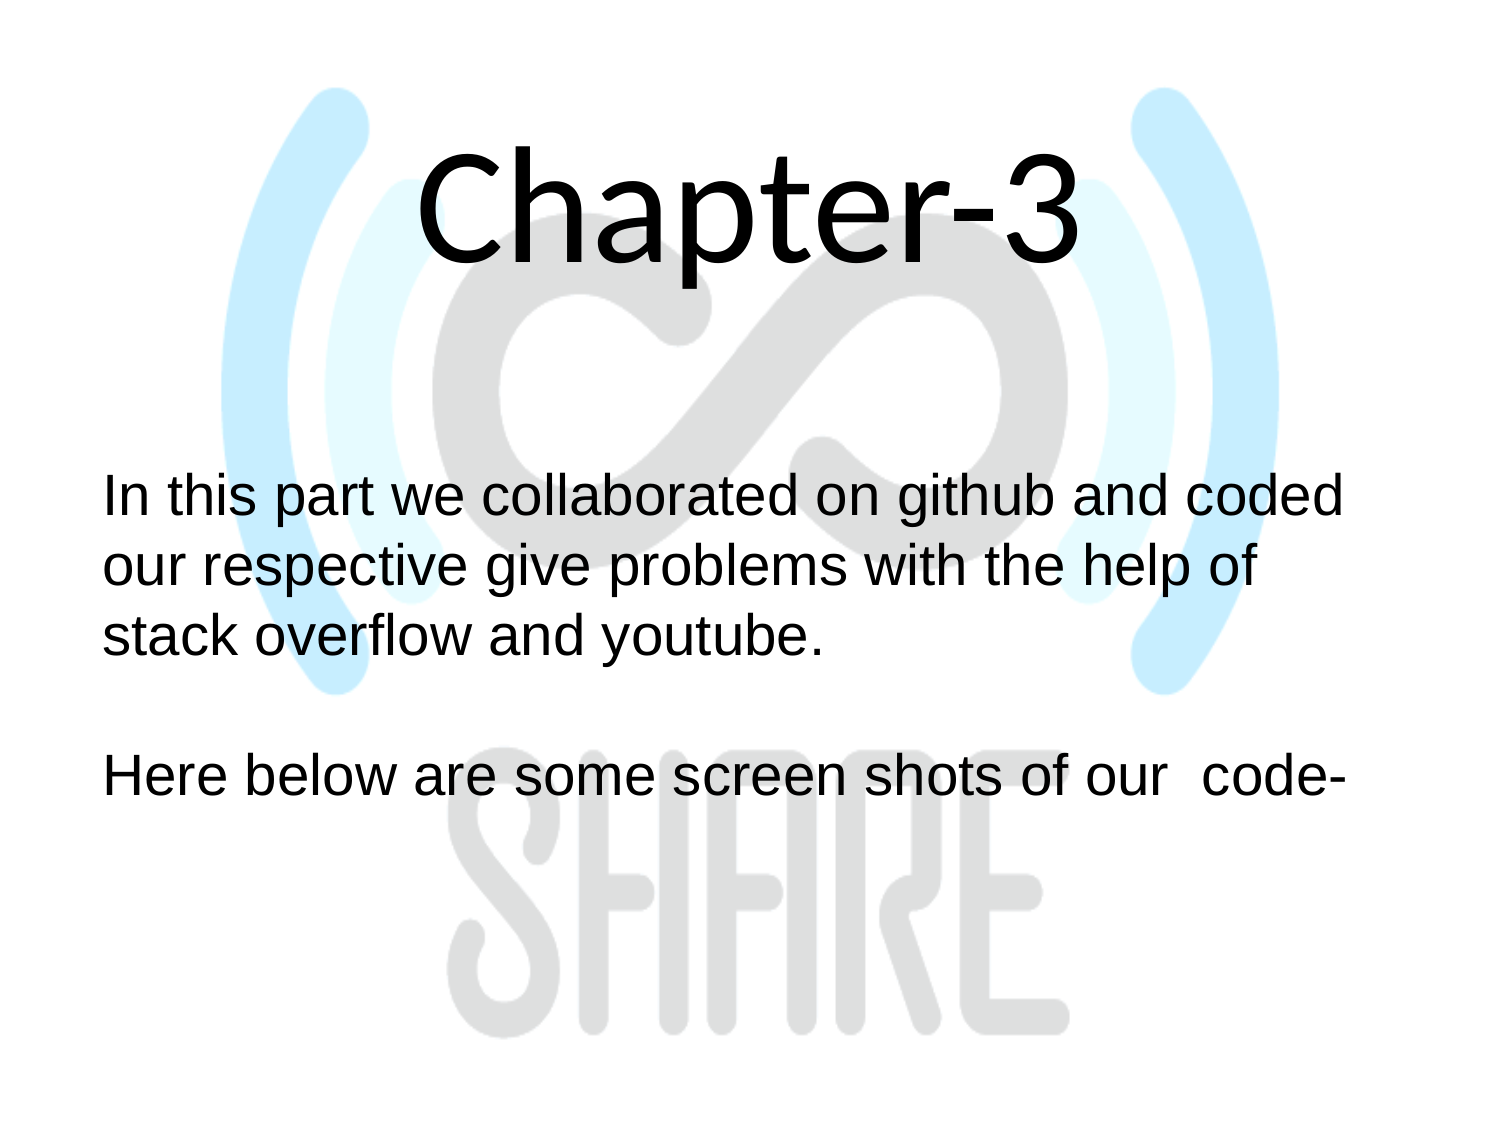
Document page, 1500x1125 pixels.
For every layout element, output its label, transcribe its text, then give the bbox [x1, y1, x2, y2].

title Chapter-3 [112, 75, 1388, 317]
subtitle In this part we collaborated on github and coded our respective give problems with the help of stack overflow and youtube. Here below are some screen shots of our code- [87, 450, 1400, 1050]
